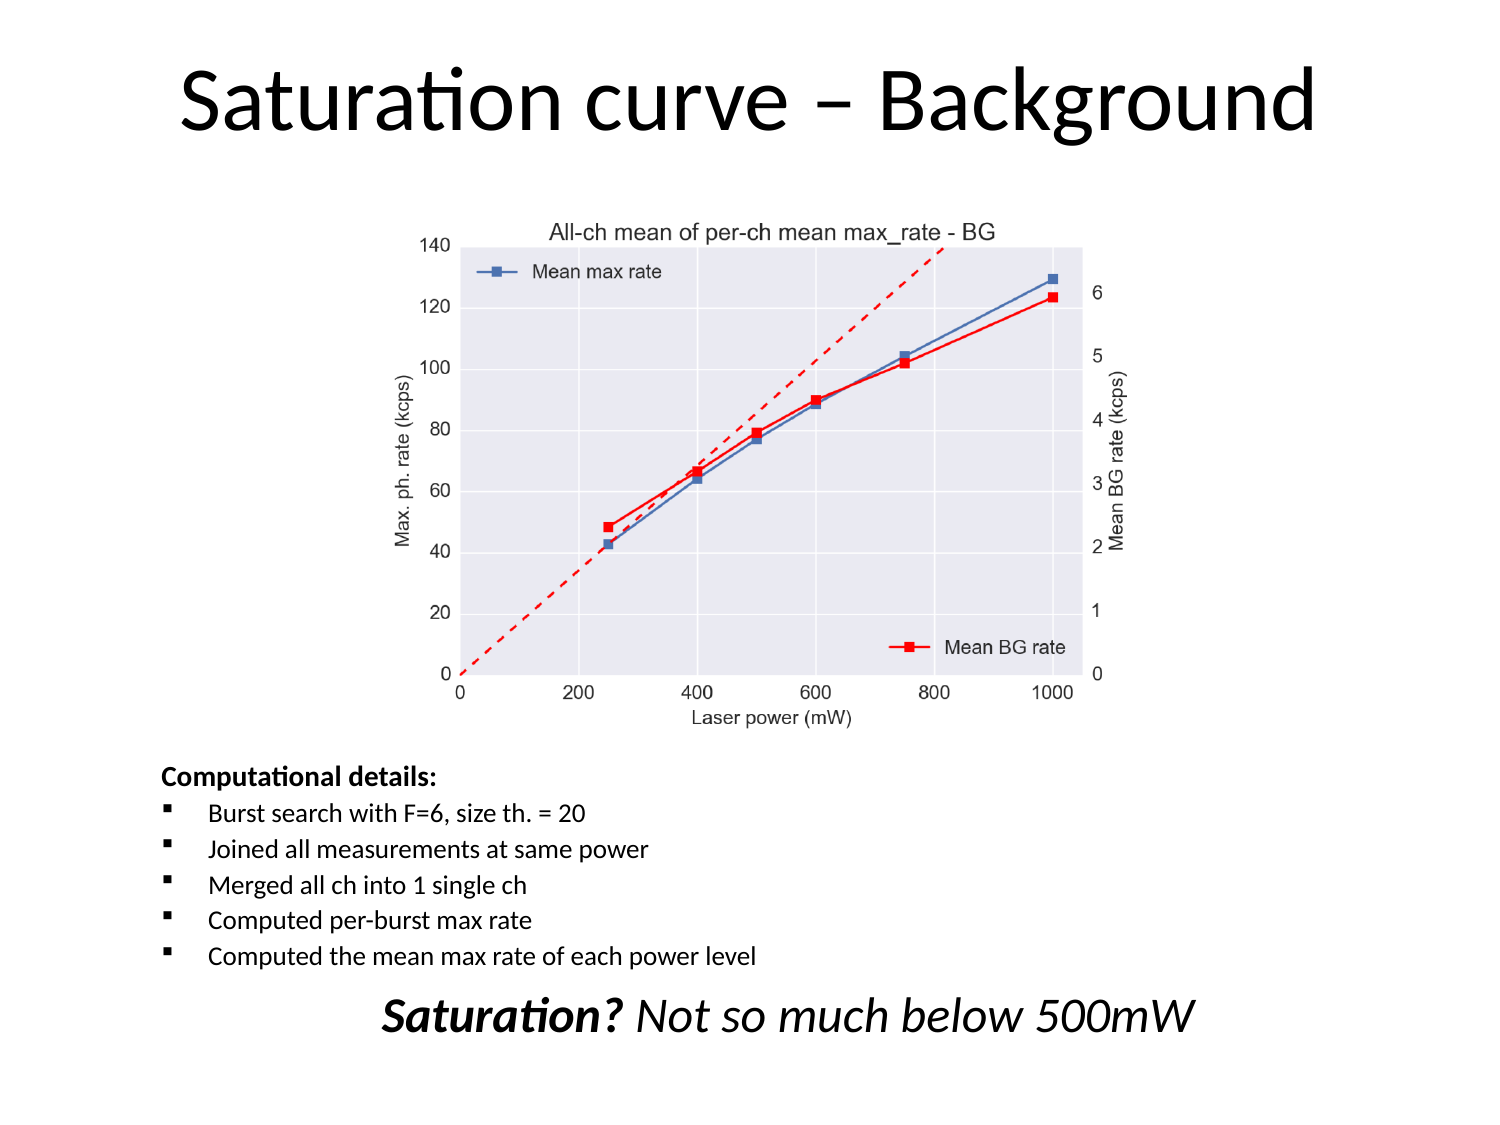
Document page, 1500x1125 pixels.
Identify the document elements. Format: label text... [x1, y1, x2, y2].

text_box Saturation? Not so much below 500mW [174, 974, 1413, 1050]
text_box Computational details: Burst search with F=6, size th. = 20 Joined all measurements at same power Merged all ch into 1 single ch Computed per-burst max rate Computed the mean max rate of each power level [146, 750, 891, 1024]
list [384, 212, 1137, 738]
title Saturation curve – Background [75, 0, 1425, 188]
